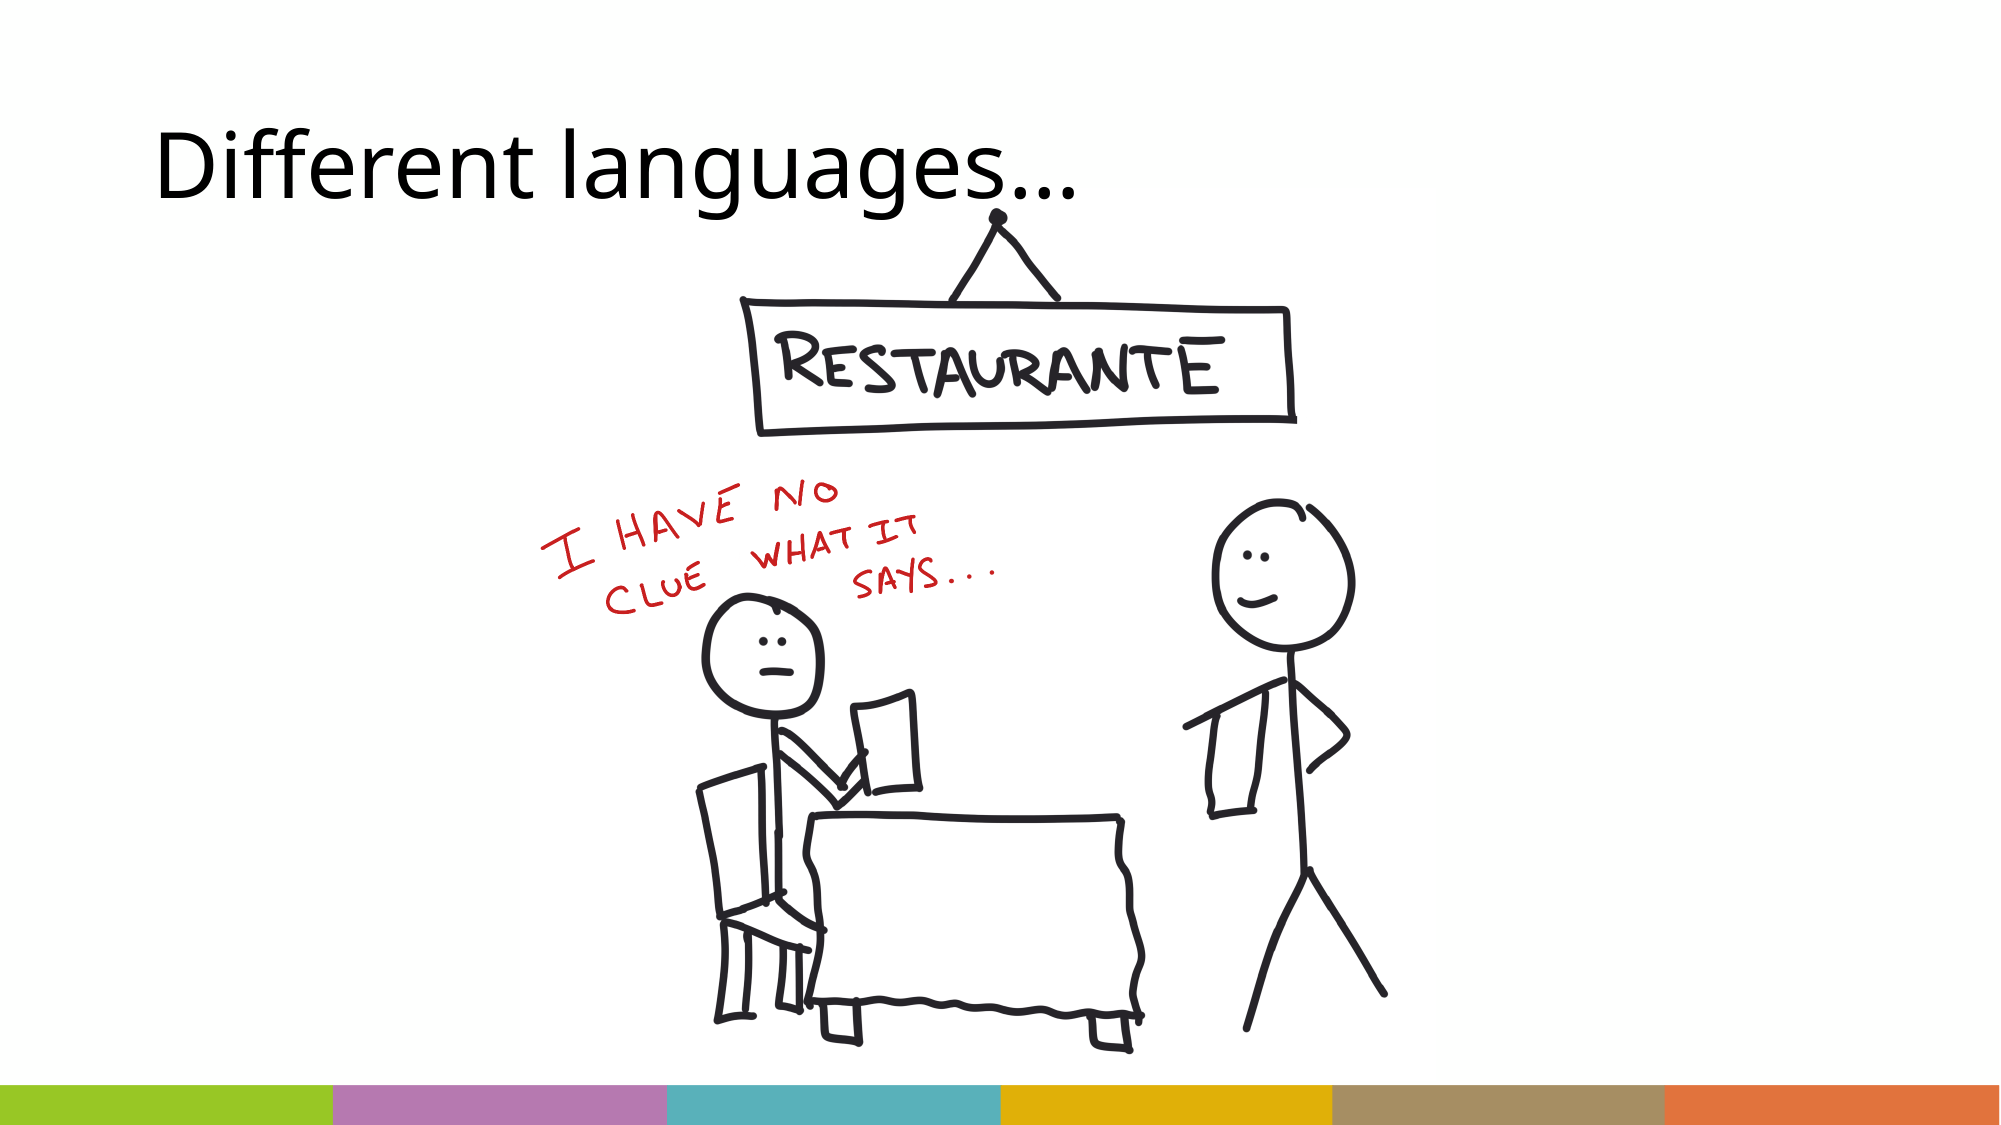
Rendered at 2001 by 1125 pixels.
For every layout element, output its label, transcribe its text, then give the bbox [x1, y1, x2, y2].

picture [520, 188, 1436, 1081]
title Different languages… [137, 59, 1863, 278]
